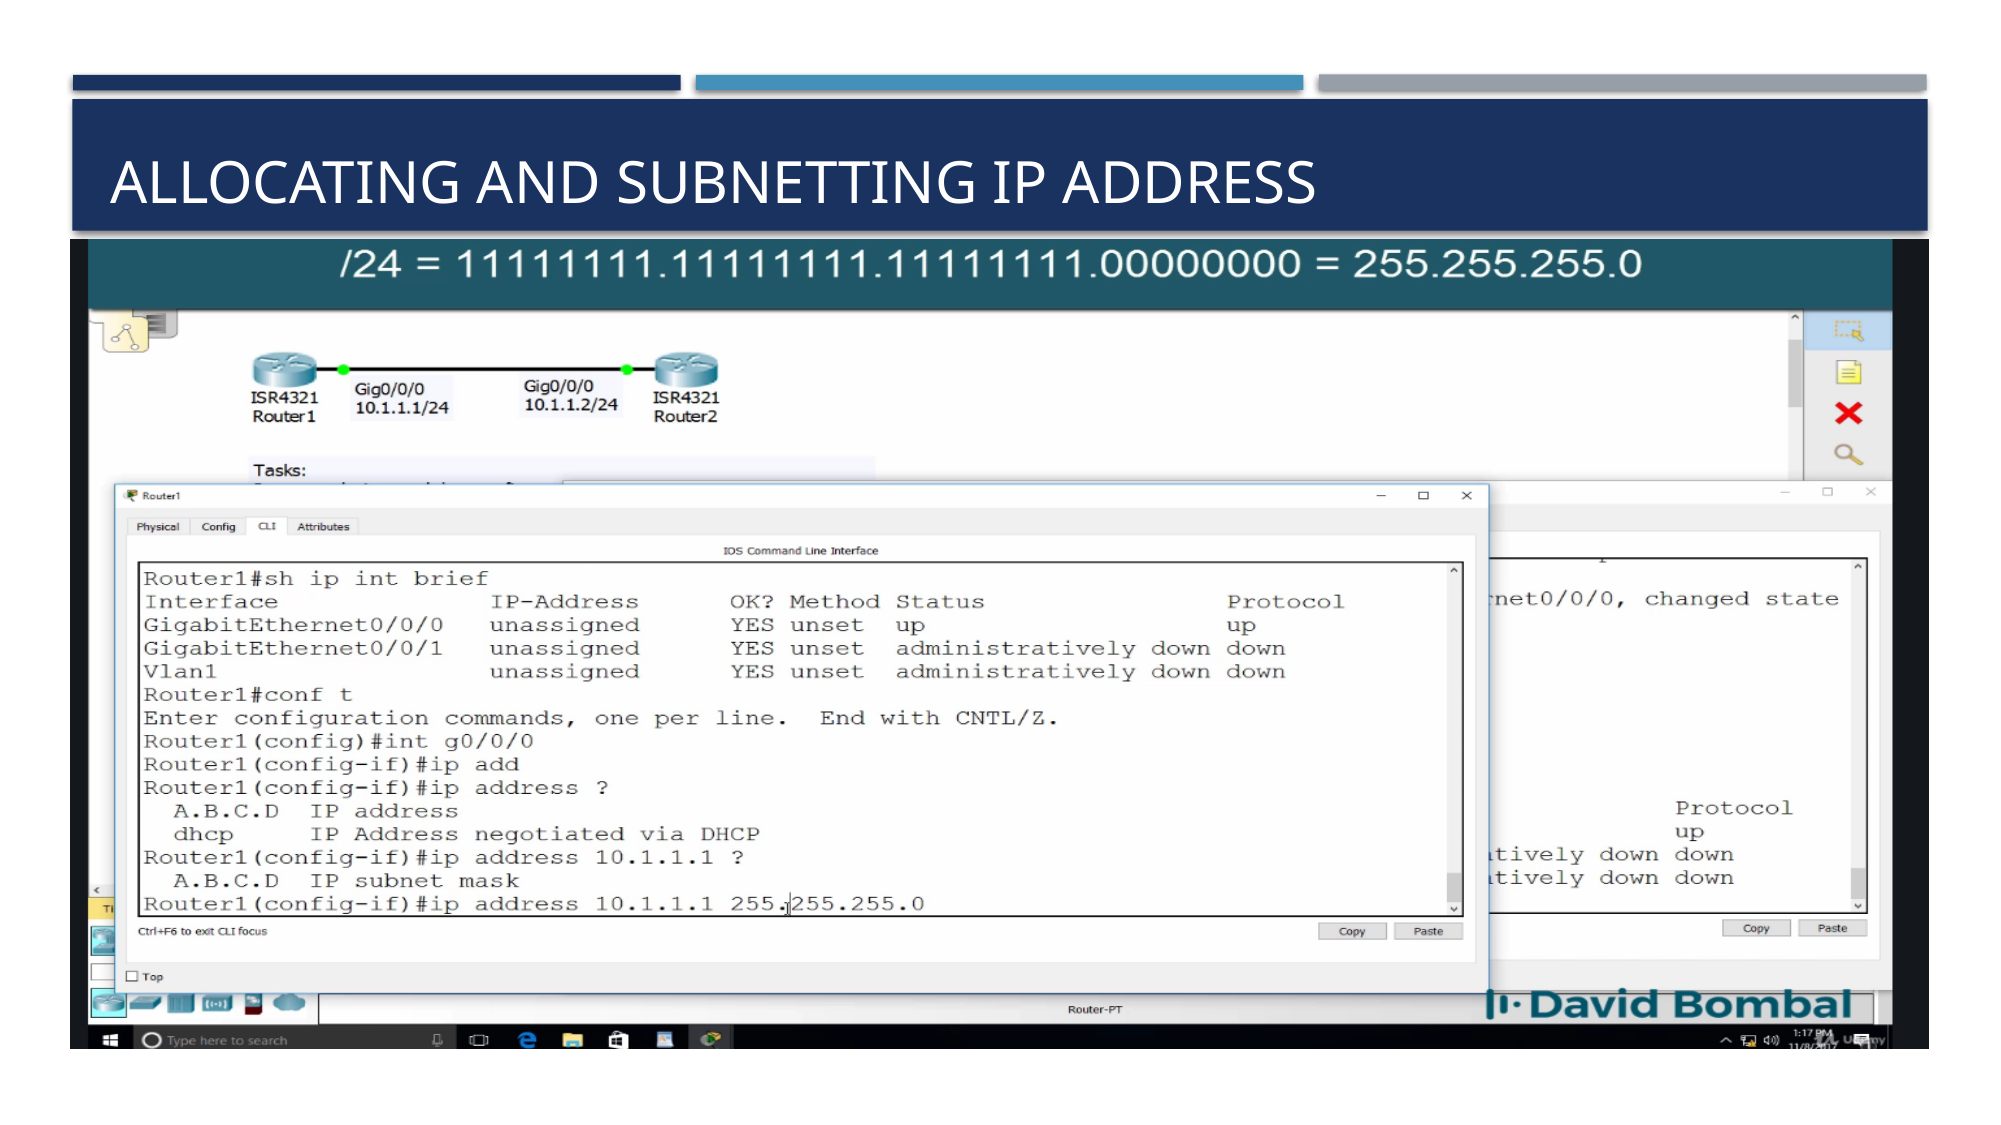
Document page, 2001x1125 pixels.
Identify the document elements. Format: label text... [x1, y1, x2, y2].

picture [69, 239, 1930, 1050]
title ALLOCATING AND SUBNETTING IP ADDRESS [95, 115, 1905, 223]
